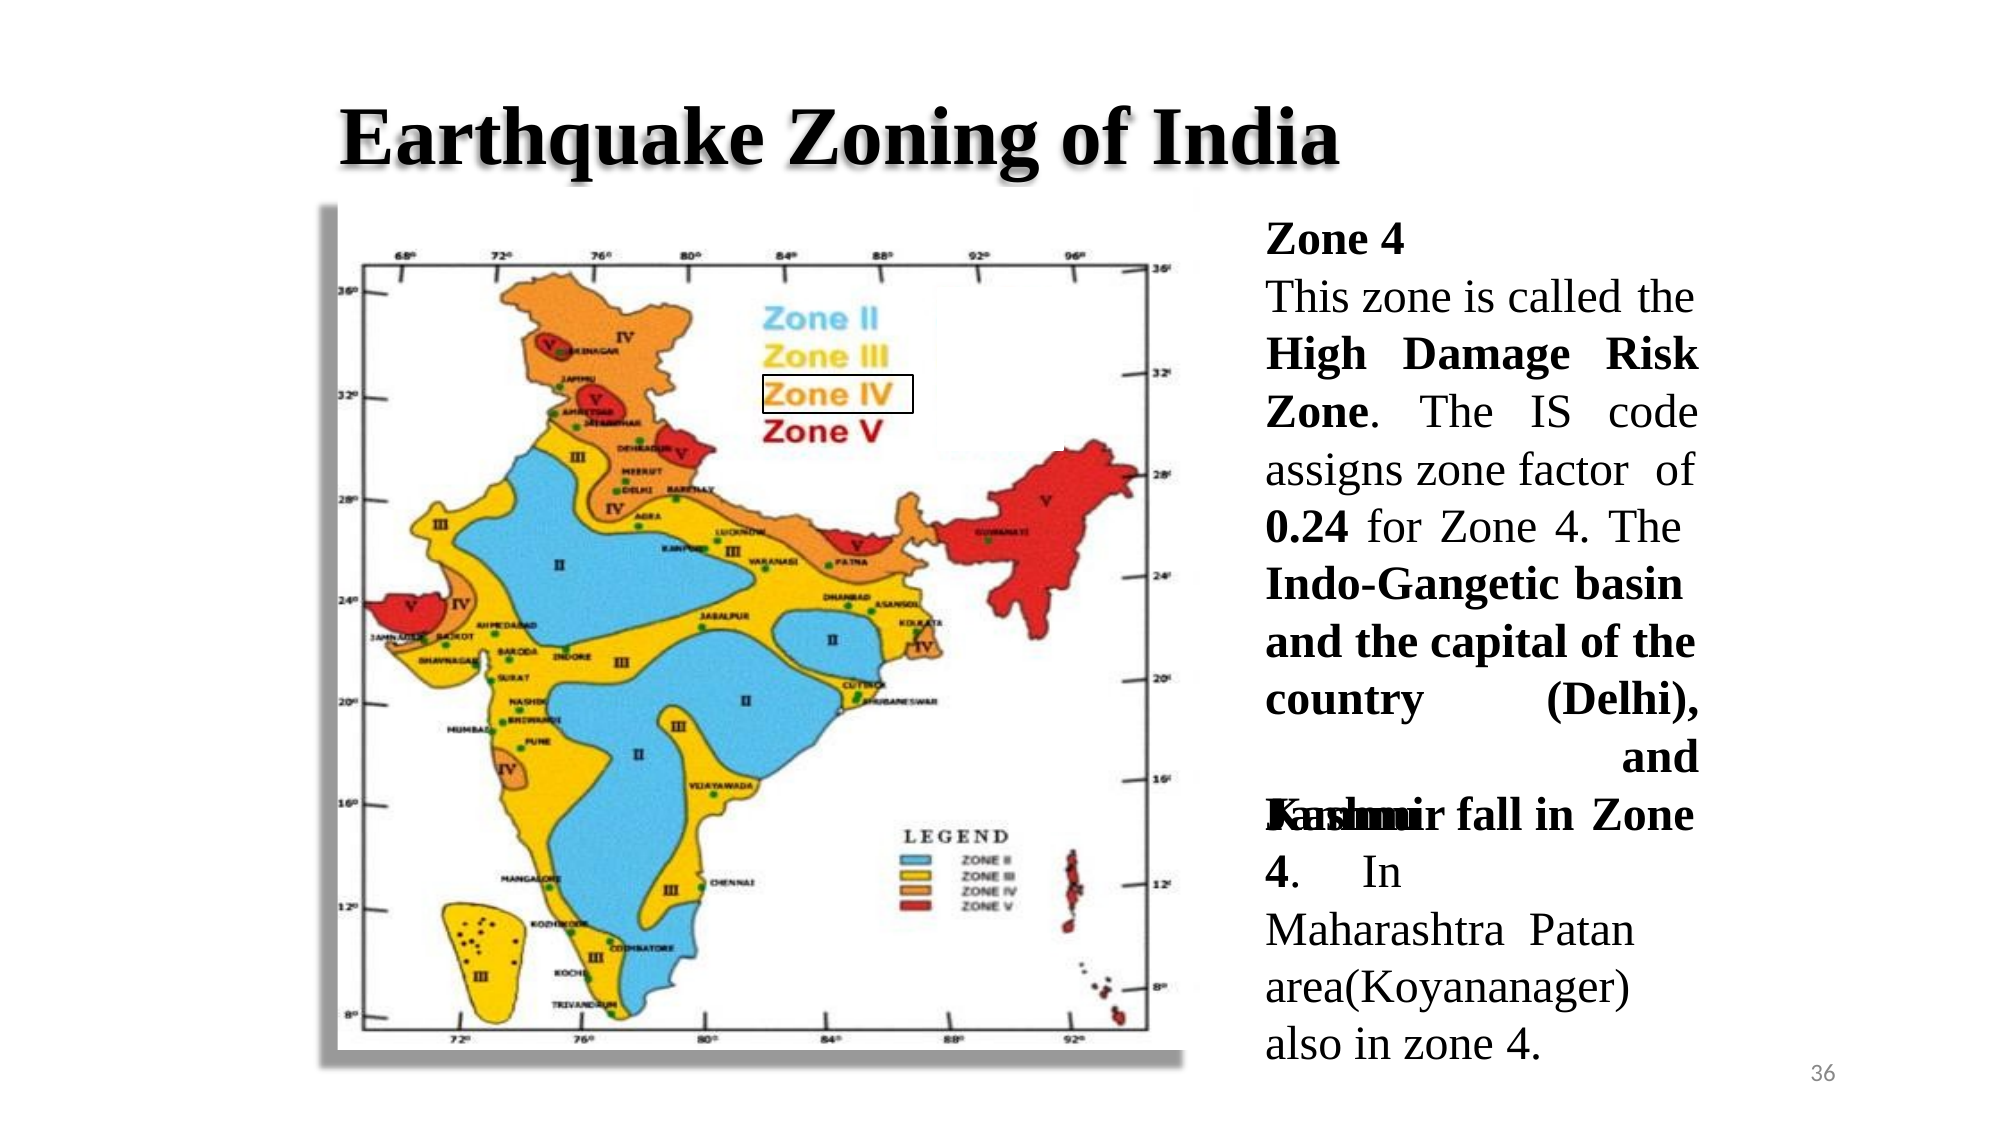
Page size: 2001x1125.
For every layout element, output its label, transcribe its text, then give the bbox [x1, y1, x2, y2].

text_box Kashmir fall in Zone 4. In Maharashtra Patan area(Koyananager) also in zone 4. [1263, 780, 1700, 1070]
slide_number 100 [1804, 1060, 1855, 1125]
text_box (Delhi), and [1543, 665, 1700, 780]
text_box Zone 4 This zone is called the [1263, 204, 1700, 319]
text_box High Damage Risk code [1263, 319, 1700, 435]
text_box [312, 187, 1201, 1076]
title Earthquake Zoning of India [337, 78, 1346, 269]
text_box country Jammu [1263, 665, 1428, 780]
text_box assigns zone factor of 0.24 for Zone 4. The Indo-Gangetic basin and the capital of the [1263, 435, 1701, 667]
text_box [332, 105, 337, 185]
